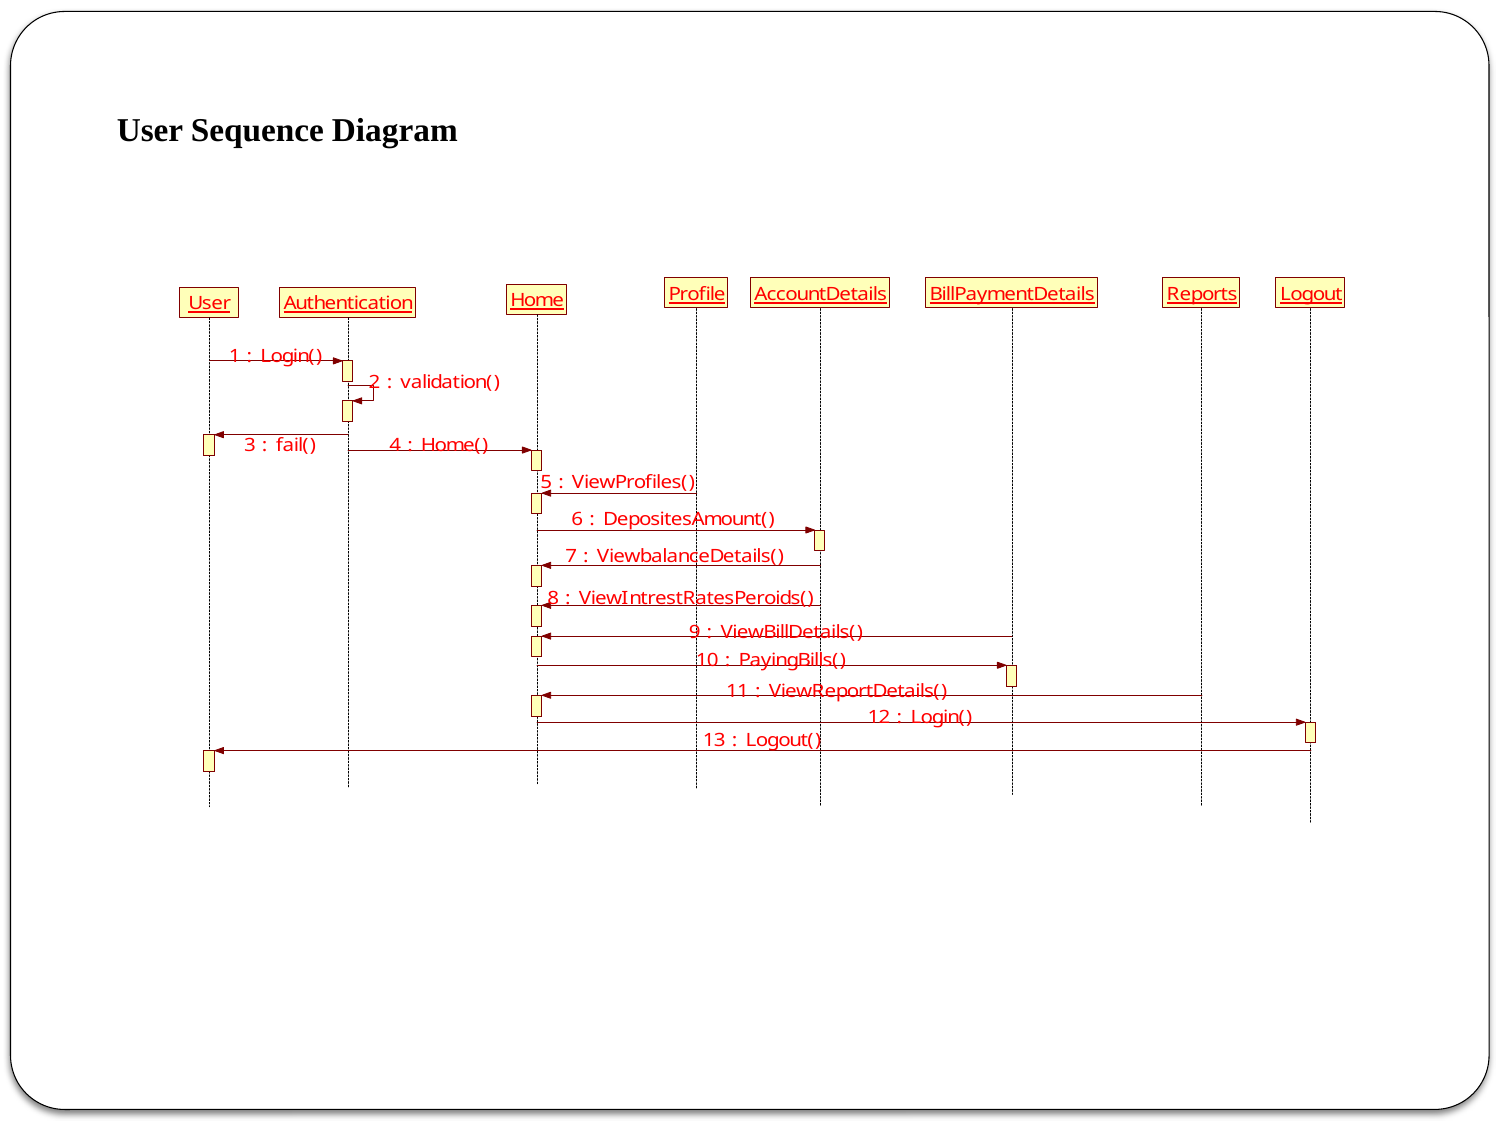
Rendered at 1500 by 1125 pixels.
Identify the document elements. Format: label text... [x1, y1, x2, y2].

text_box User Sequence Diagram [101, 100, 474, 156]
picture [162, 262, 1363, 838]
